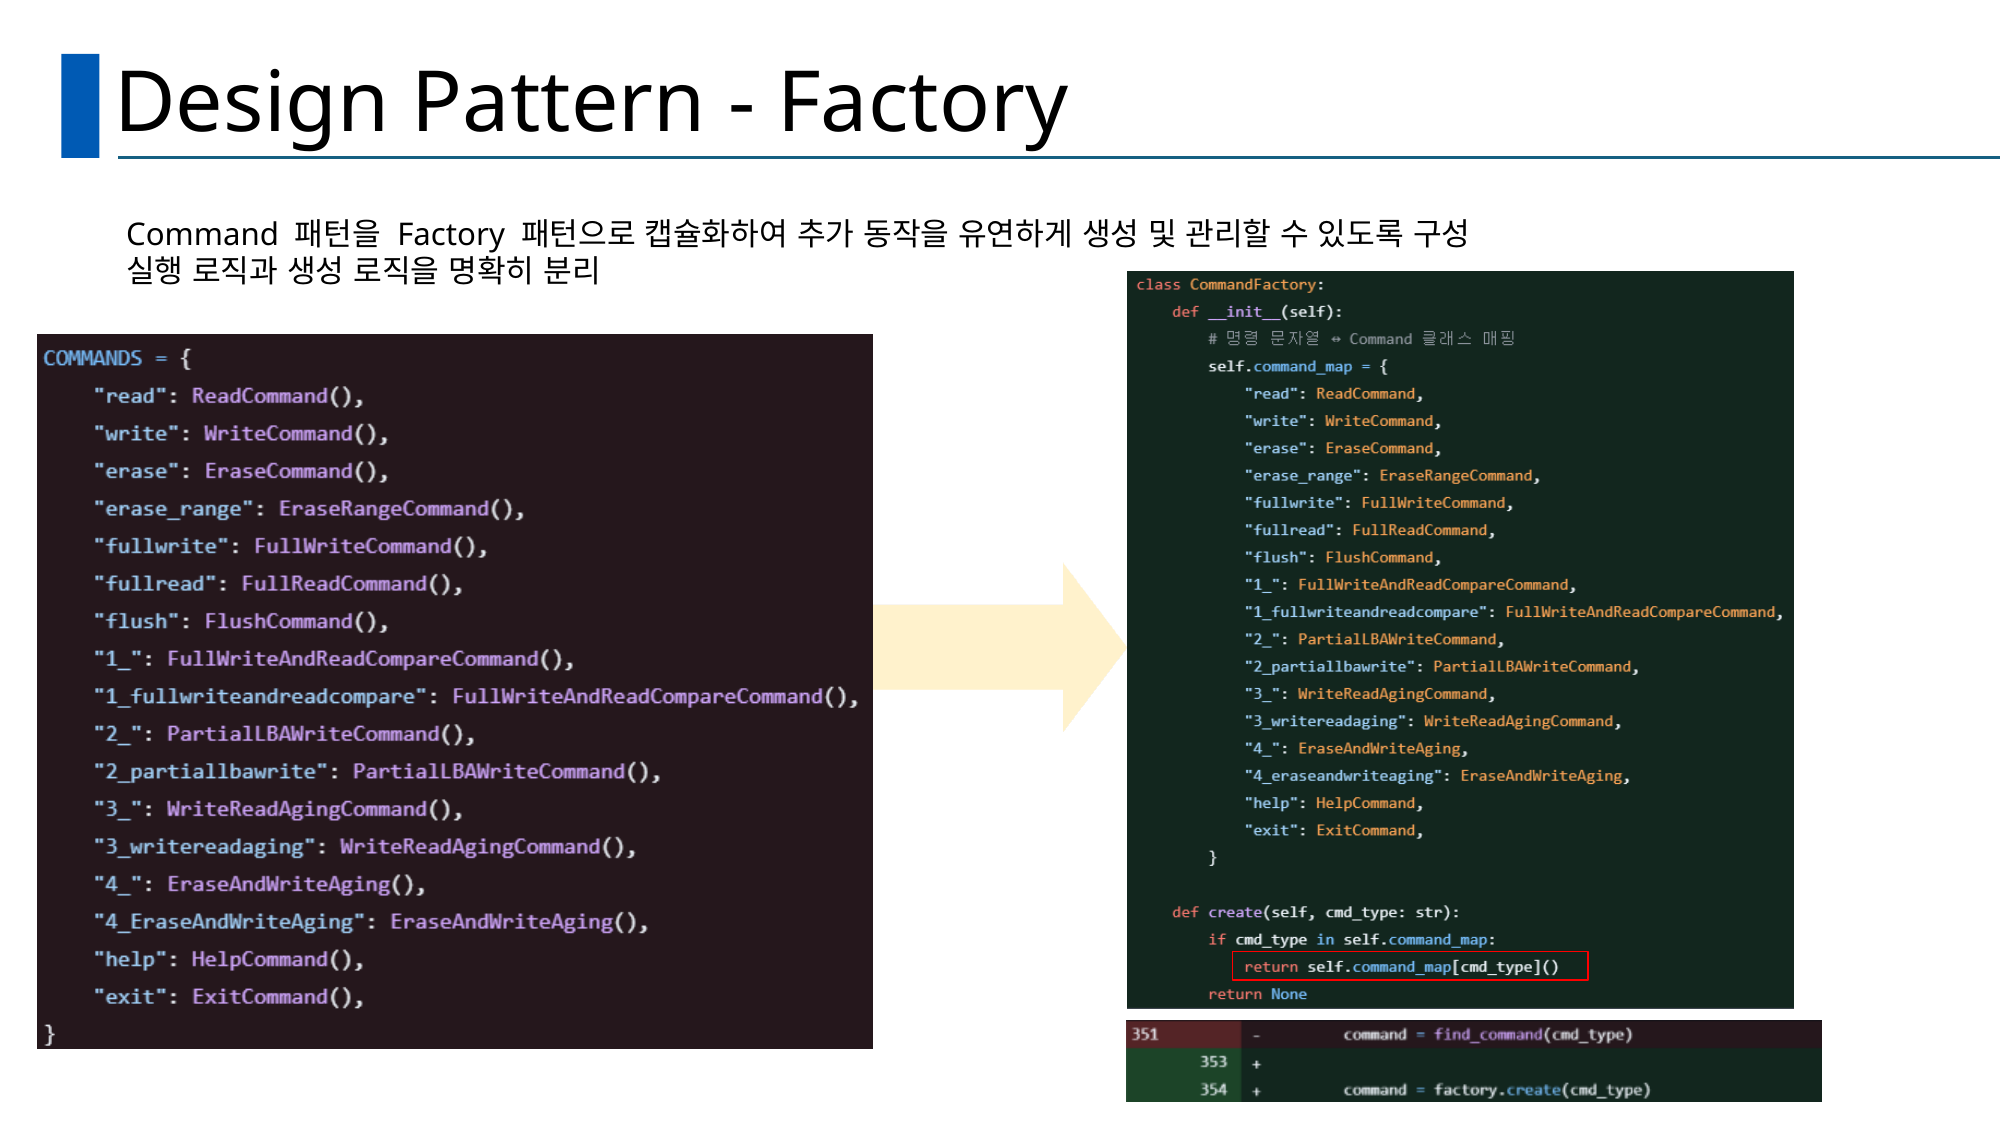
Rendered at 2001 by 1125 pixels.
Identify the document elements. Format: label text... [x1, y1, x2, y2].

picture [37, 271, 1794, 1049]
title Design Pattern - Factory [99, 50, 1825, 158]
text_box Command 패턴을 Factory 패턴으로 캡슐화하여 추가 동작을 유연하게 생성 및 관리할 수 있도록 구성 실행 로직과 생성 로직을 명확히 분리 [110, 198, 1617, 261]
picture [1125, 1019, 1822, 1102]
